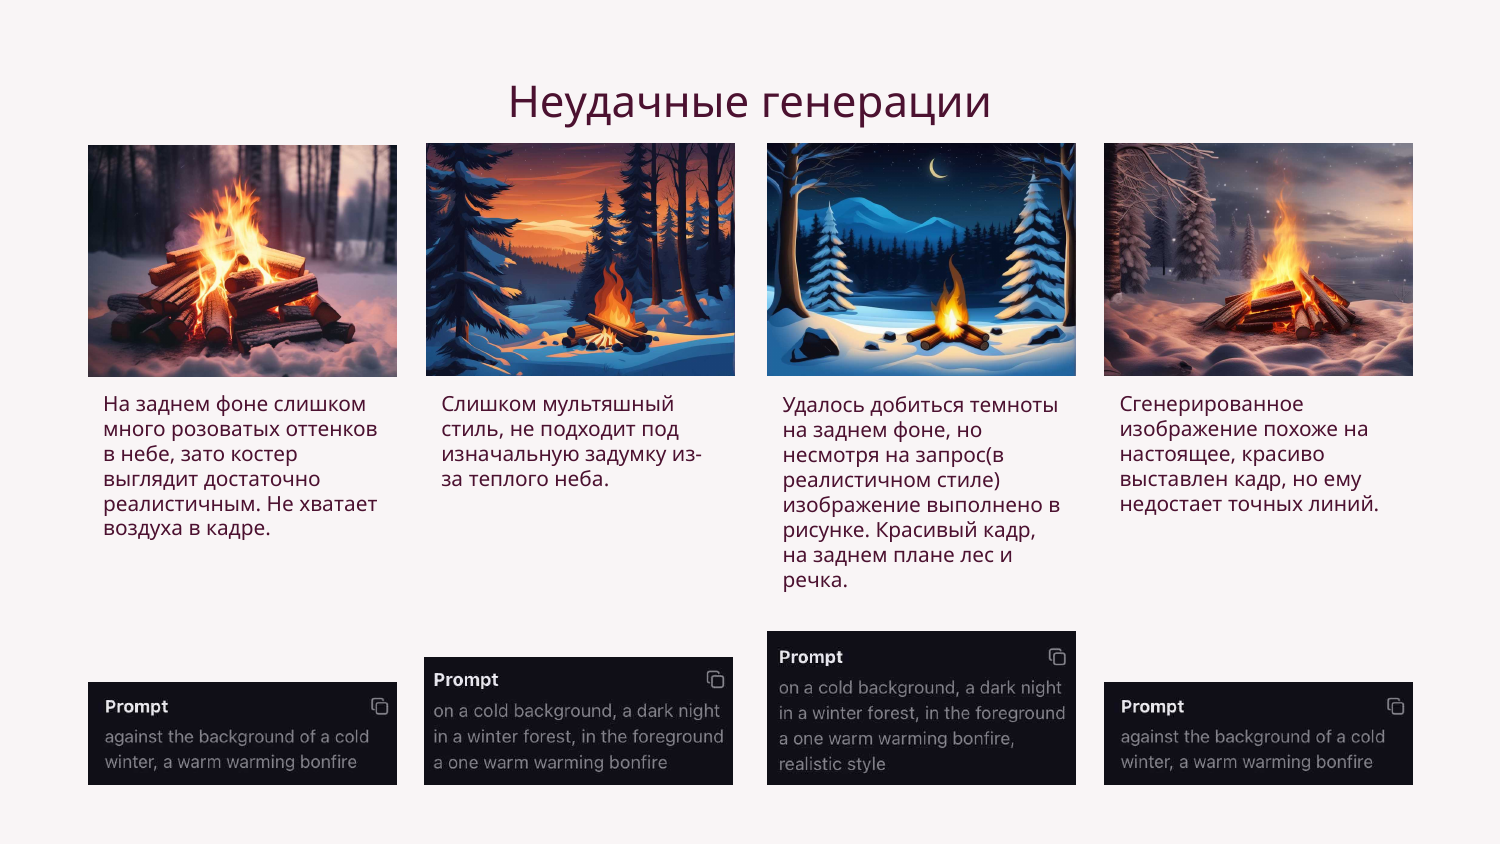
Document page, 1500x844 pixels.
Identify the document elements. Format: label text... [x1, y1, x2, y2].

title Неудачные генерации [88, 59, 1412, 230]
list Слишком мультяшный стиль, не подходит под изначальную задумку из-за теплого неба. [426, 383, 735, 431]
picture [425, 143, 735, 376]
picture [1104, 143, 1413, 376]
list На заднем фоне слишком много розоватых оттенков в небе, зато костер выглядит достаточно реалистичным. Не хватает воздуха в кадре. [88, 384, 394, 431]
picture [1104, 682, 1413, 785]
picture [88, 145, 397, 377]
picture [767, 143, 1077, 376]
picture [88, 682, 397, 785]
list Удалось добиться темноты на заднем фоне, но несмотря на запрос(в реалистичном стиле) изображение выполнено в рисунке. Красивый кадр, на заднем плане лес и речка. [767, 383, 1076, 432]
list Сгенерированное изображение похоже на настоящее, красиво выставлен кадр, но ему недостает точных линий. [1104, 383, 1413, 431]
picture [423, 657, 733, 785]
picture [767, 631, 1077, 785]
